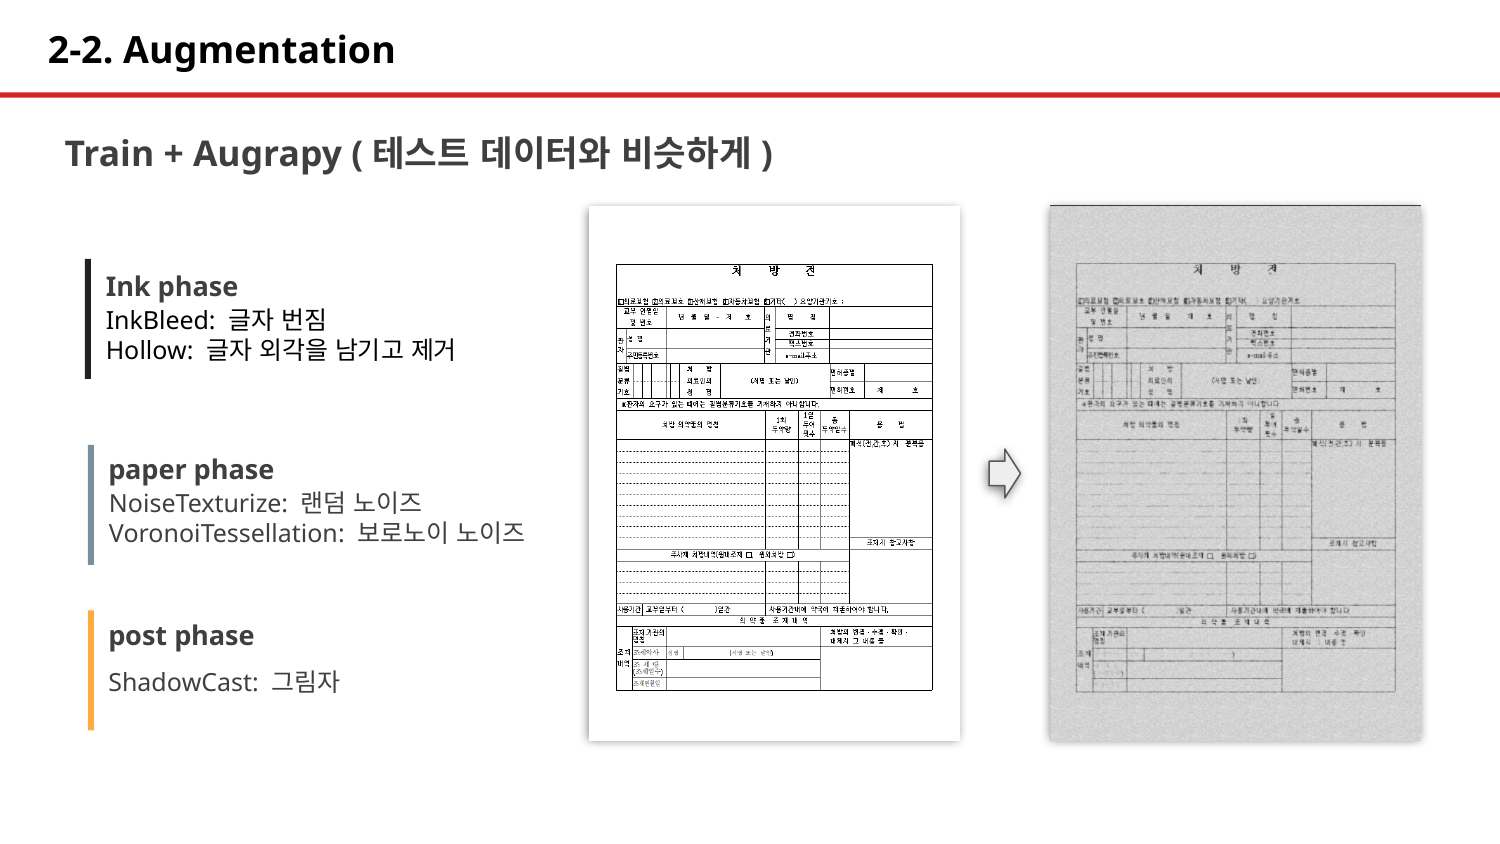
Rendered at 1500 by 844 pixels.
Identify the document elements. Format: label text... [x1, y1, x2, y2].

text_box [0, 92, 1500, 98]
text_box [93, 610, 552, 705]
text_box [989, 449, 1021, 498]
text_box [87, 444, 94, 565]
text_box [93, 444, 552, 557]
text_box [84, 258, 91, 379]
text_box Train + Augrapy (테스트 데이터와 비슷하게) [49, 123, 911, 182]
picture [1050, 205, 1421, 741]
title 2-2. Augmentation [33, 13, 421, 84]
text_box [90, 262, 549, 374]
text_box [87, 610, 94, 731]
picture [588, 206, 960, 741]
